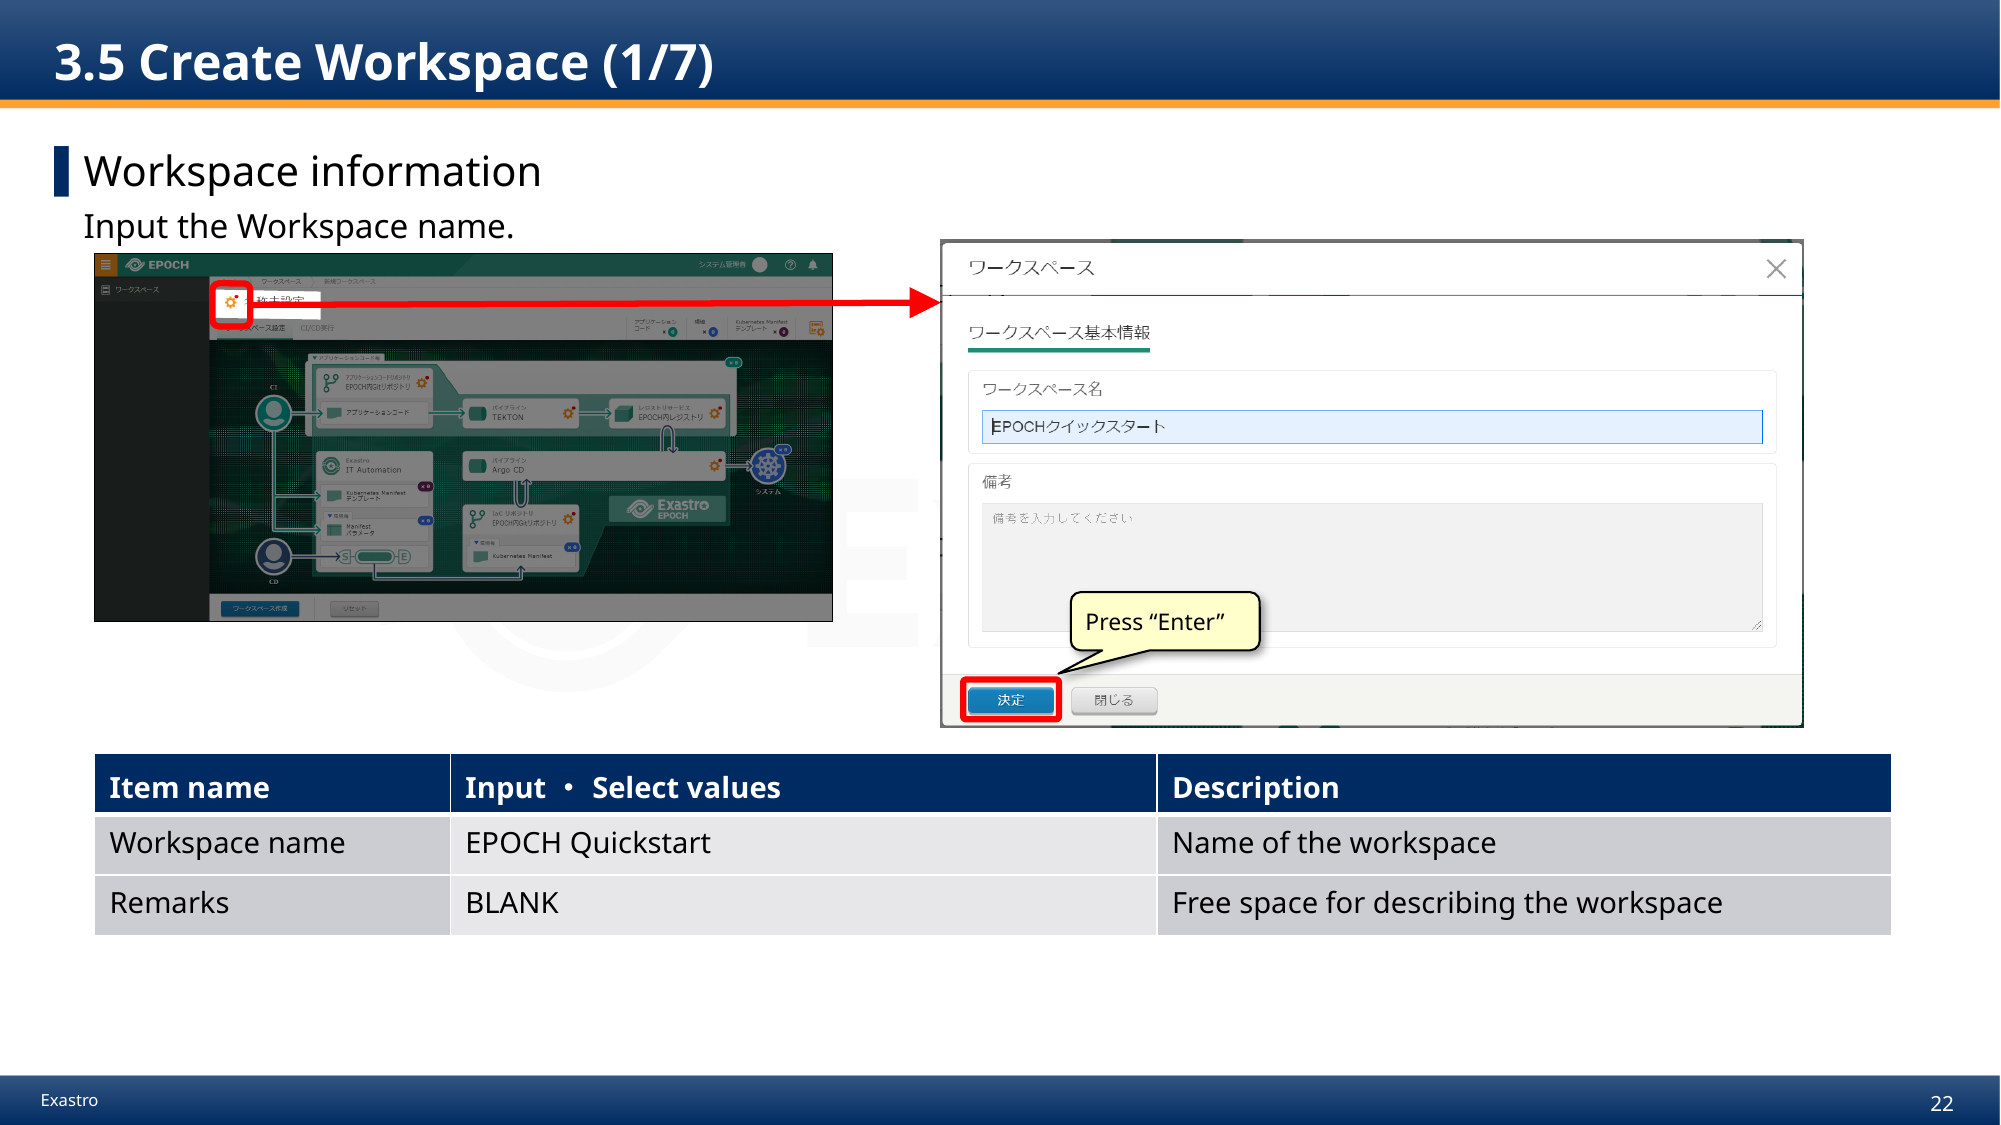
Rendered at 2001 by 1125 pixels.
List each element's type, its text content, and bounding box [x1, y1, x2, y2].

table_header Input・Select values [451, 754, 1156, 812]
title 3.5 Create Workspace (1/7) [39, 18, 1961, 96]
table_cell Free space for describing the workspace [1158, 876, 1891, 935]
list Workspace information Input the Workspace name. [39, 137, 1961, 1035]
title 4.5 CI/CD Workflow No.1 (25/25) [925, 309, 1804, 734]
table_header Description [1158, 754, 1891, 812]
table_cell Workspace name [95, 817, 450, 874]
table_cell EPOCH Quickstart [451, 817, 1156, 874]
picture [0, 0, 2000, 1125]
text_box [94, 253, 833, 622]
table_header Item name [95, 754, 450, 812]
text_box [250, 302, 935, 306]
table_cell Remarks [95, 876, 450, 935]
title 4.5 CI/CD Workflow No.1 (25/25) [91, 256, 909, 627]
table_cell BLANK [451, 876, 1156, 935]
text_box [249, 306, 833, 312]
table_cell Name of the workspace [1158, 817, 1891, 874]
